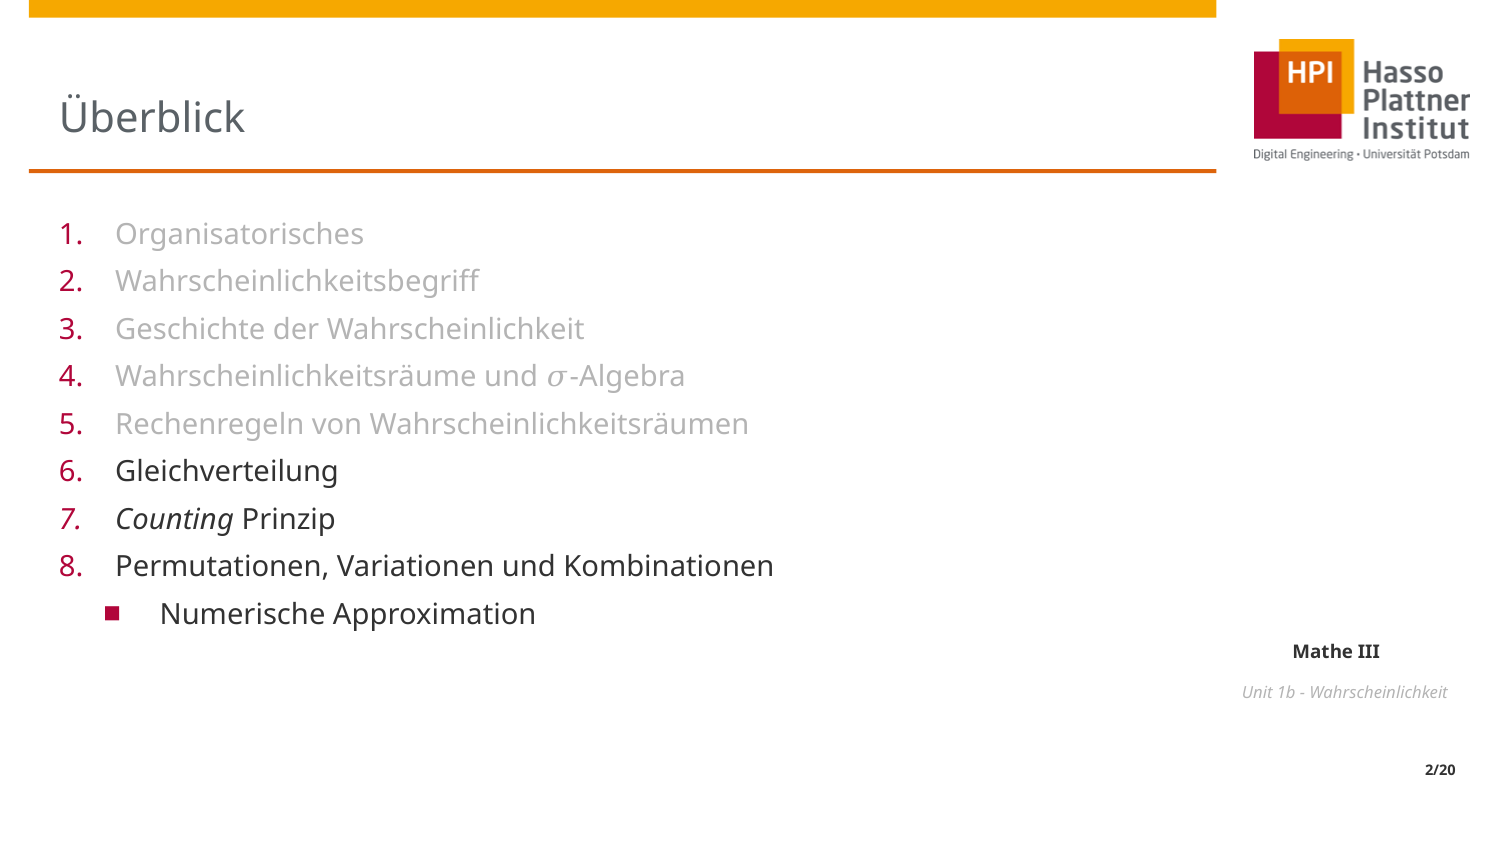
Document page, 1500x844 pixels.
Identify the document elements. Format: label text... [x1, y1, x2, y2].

title Überblick [58, 17, 1187, 170]
list Organisatorisches Wahrscheinlichkeitsbegriff Geschichte der Wahrscheinlichkeit Wahrscheinlichkeitsräume und 𝜎-Algebra Rechenregeln von Wahrscheinlichkeitsräumen Gleichverteilung Counting Prinzip Permutationen, Variationen und Kombinationen Numerische Approximation [58, 203, 1187, 788]
picture [1254, 39, 1470, 161]
